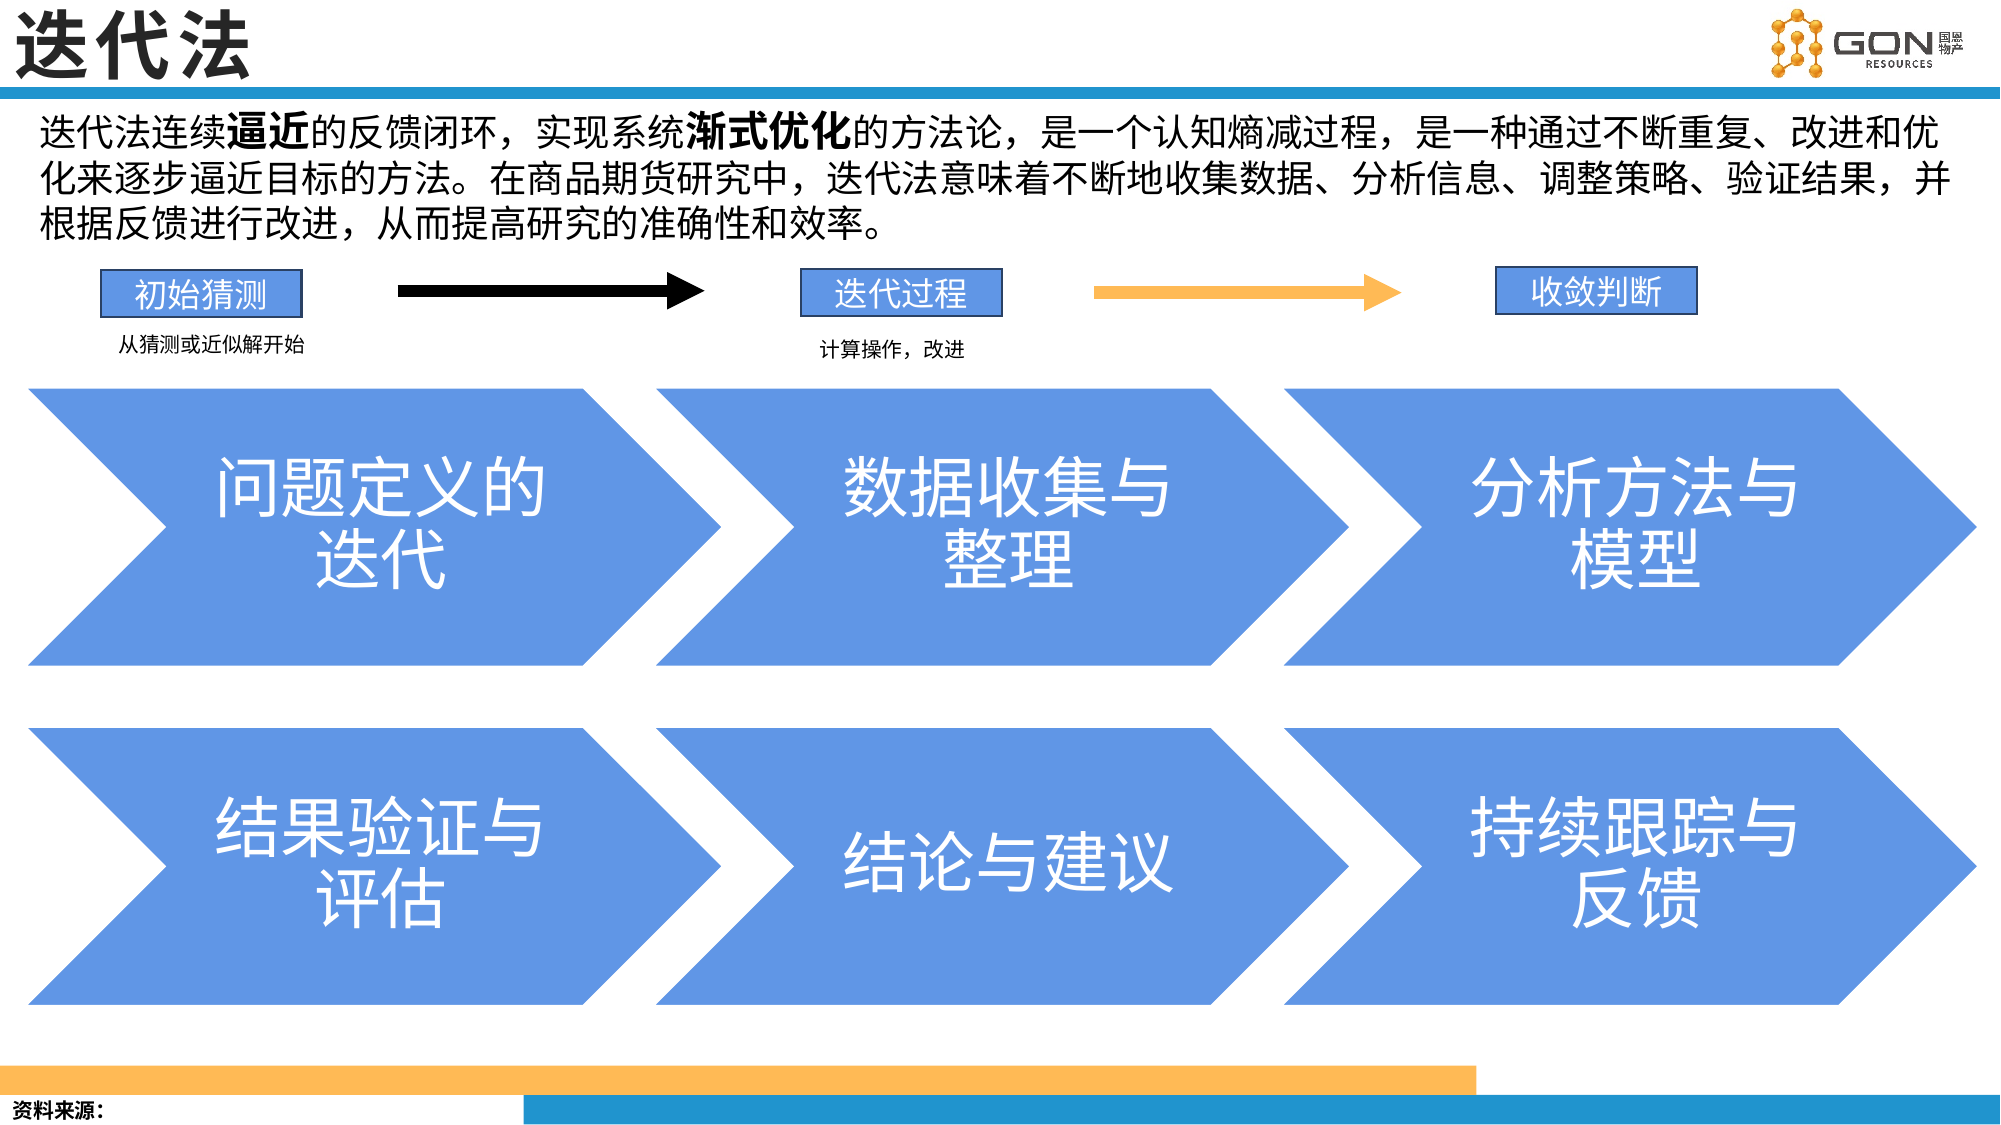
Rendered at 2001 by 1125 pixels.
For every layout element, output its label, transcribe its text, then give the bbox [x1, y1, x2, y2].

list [24, 721, 1980, 1012]
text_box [24, 385, 1980, 669]
picture [1759, 1, 1972, 86]
text_box 收敛判断 [1495, 266, 1698, 315]
text_box 迭代法连续逼近的反馈闭环，实现系统渐式优化的方法论，是一个认知熵减过程，是一种通过不断重复、改进和优化来逐步逼近目标的方法。在商品期货研究中，迭代法意味着不断地收集数据、分析信息、调整策略、验证结果，并根据反馈进行改进，从而提高研究的准确性和效率。 [24, 97, 1980, 253]
text_box 迭代过程 [800, 268, 1003, 317]
text_box 从猜测或近似解开始 [103, 324, 321, 365]
title 迭代法 [0, 0, 1717, 88]
text_box 计算操作，改进 [805, 329, 981, 370]
text_box 初始猜测 [100, 269, 303, 318]
